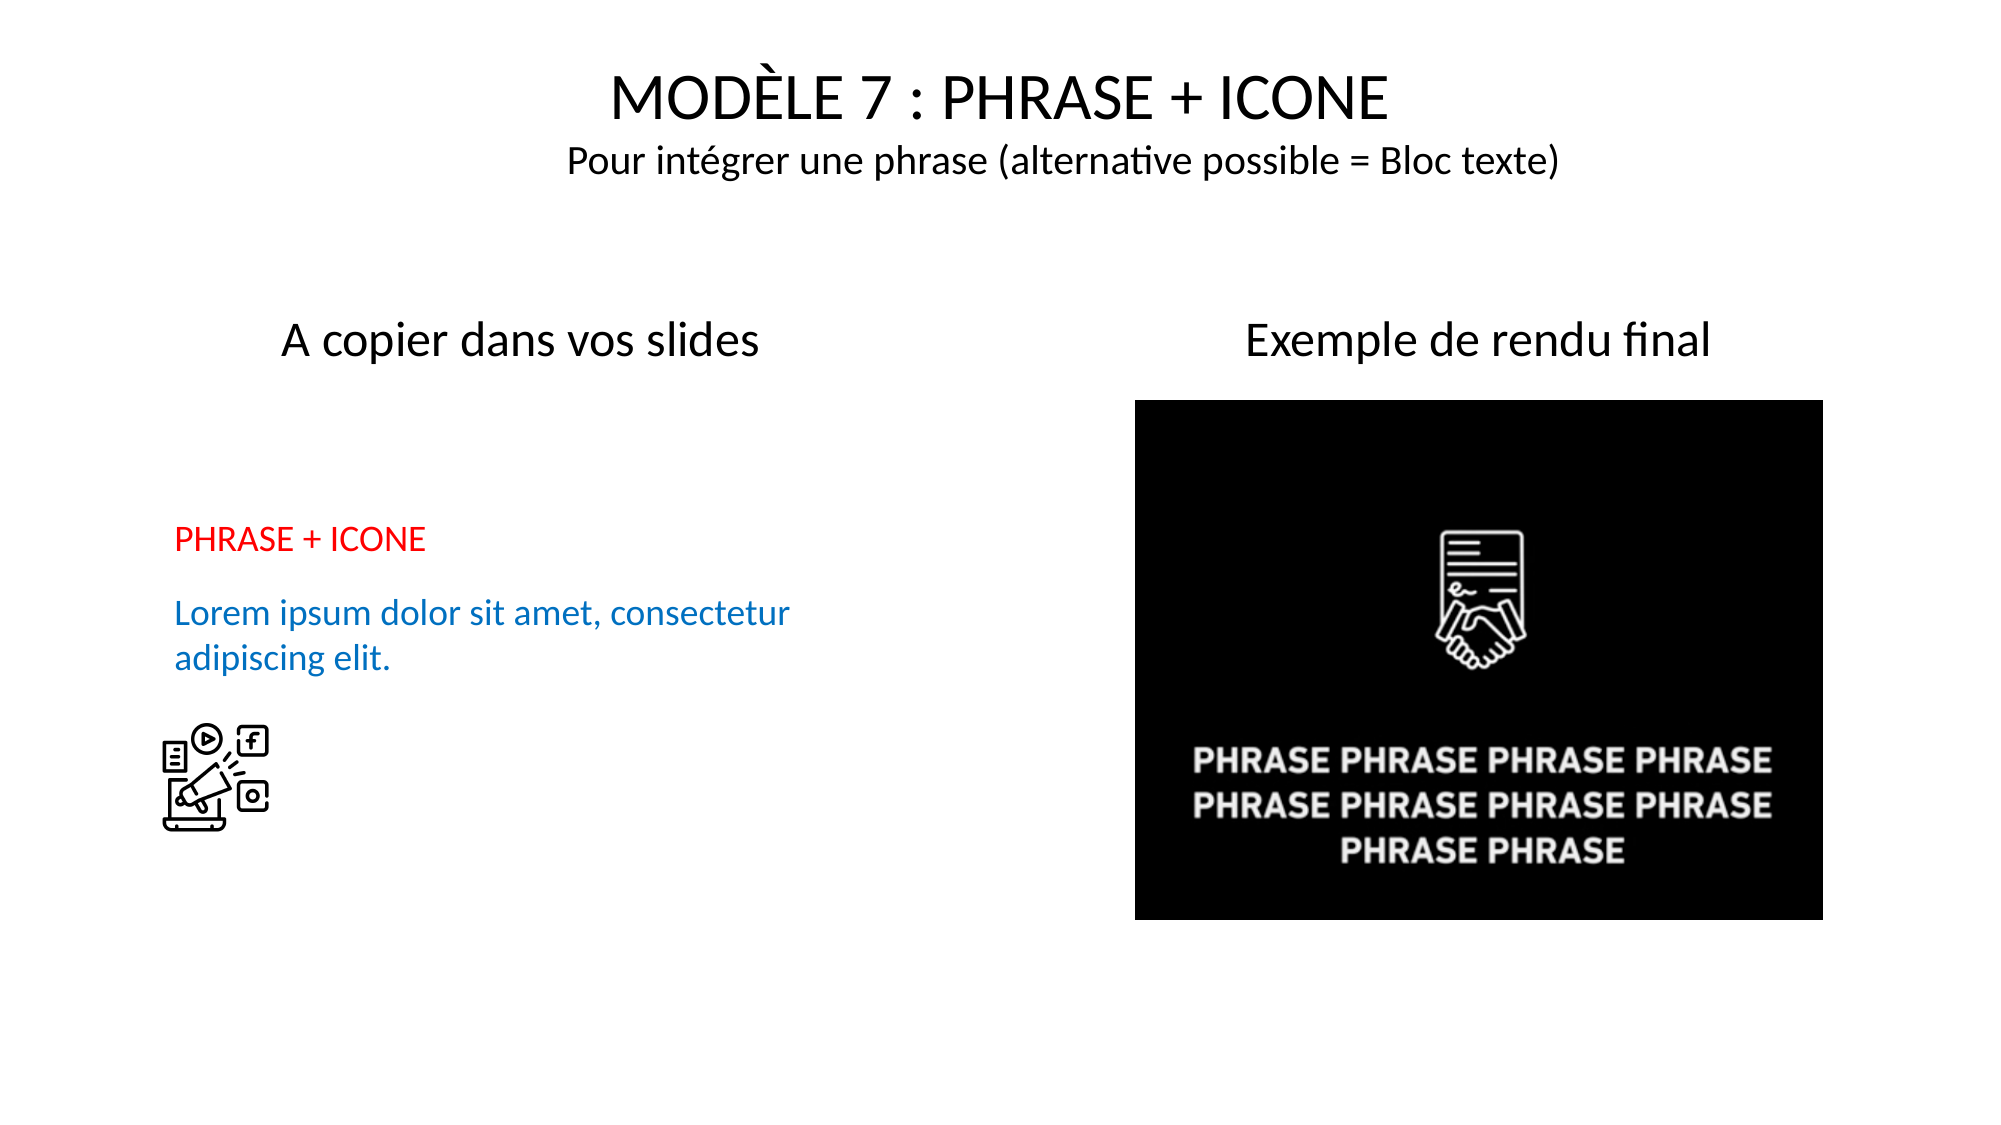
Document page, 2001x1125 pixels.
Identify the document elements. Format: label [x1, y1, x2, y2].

text_box [159, 506, 892, 835]
picture [1135, 400, 1823, 920]
